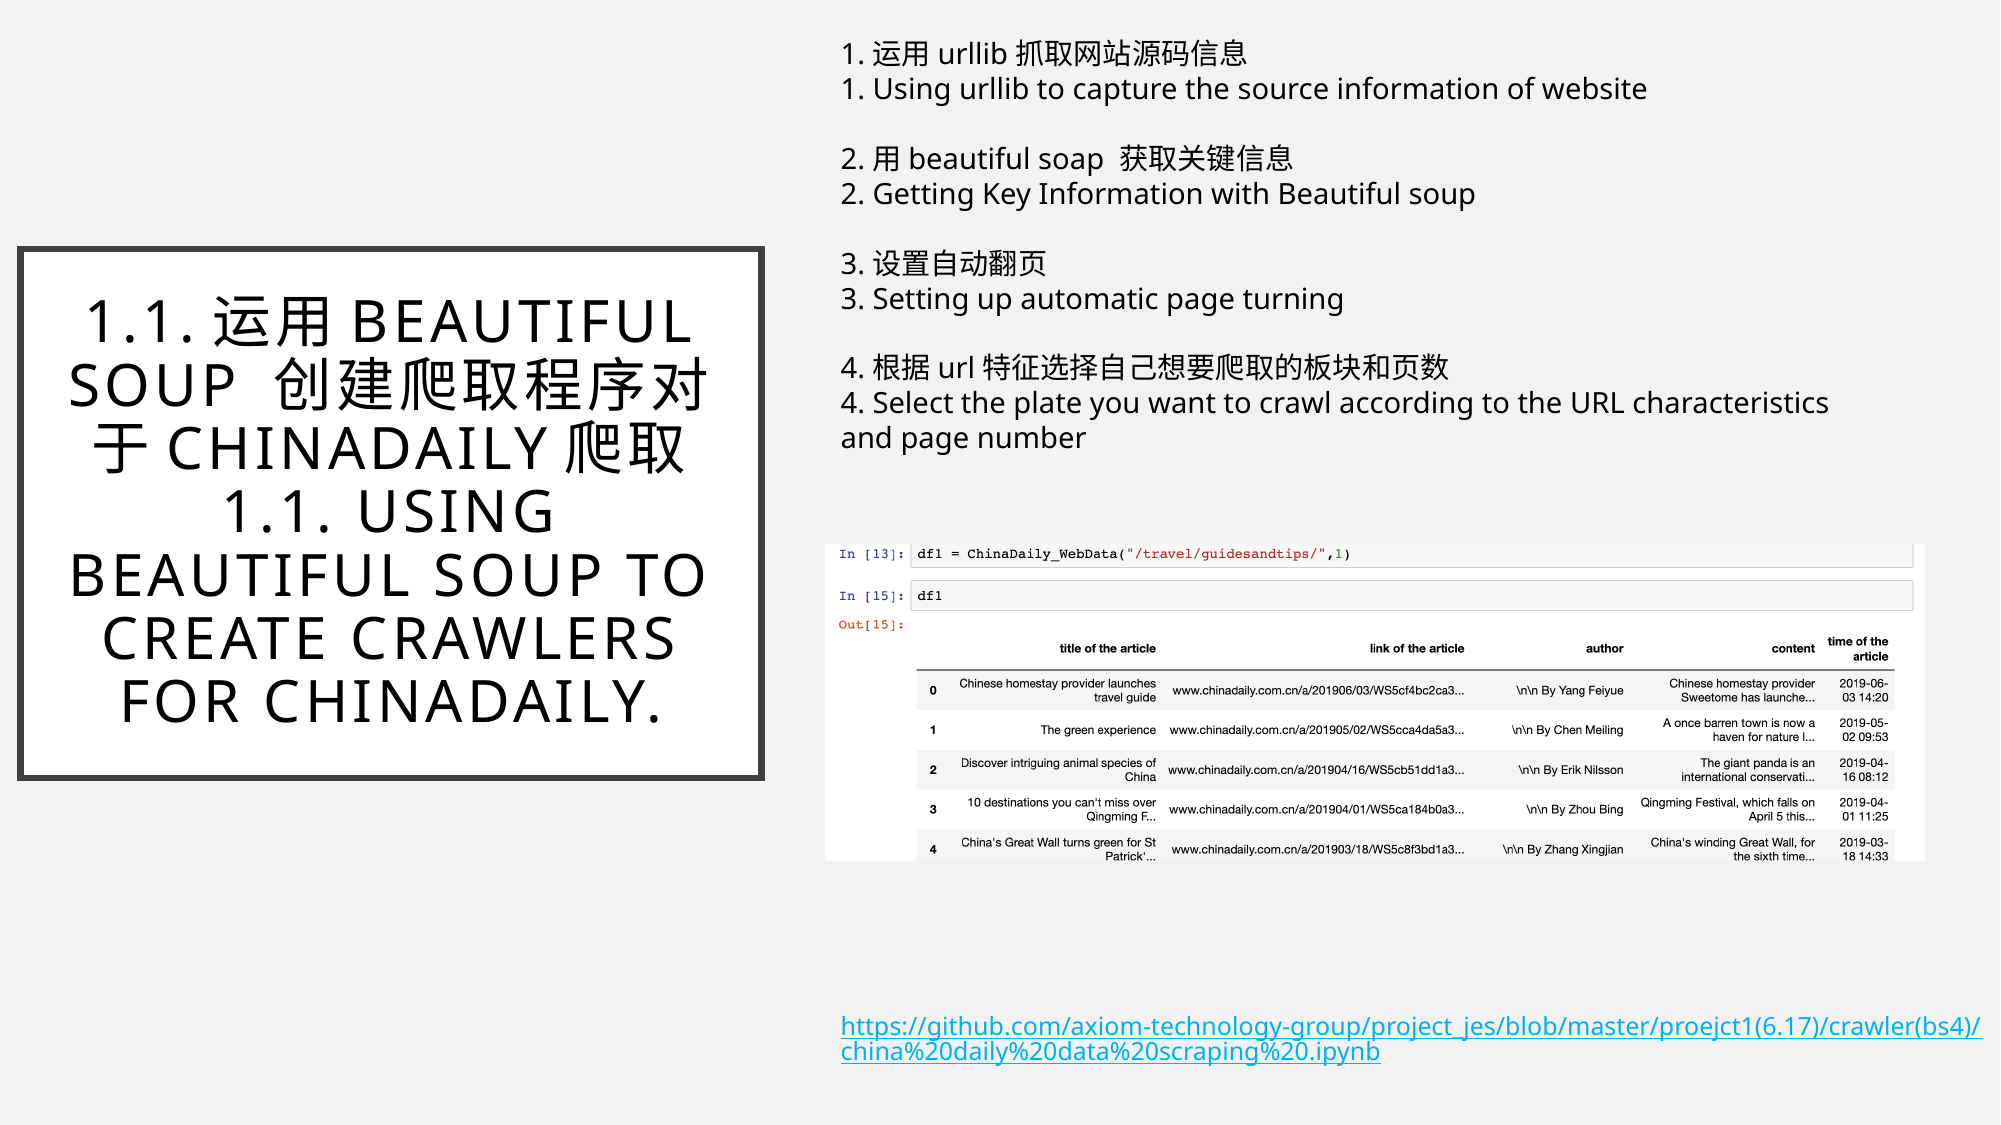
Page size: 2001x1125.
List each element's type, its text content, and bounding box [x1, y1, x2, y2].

text_box 1.运用urllib抓取网站源码信息 1. Using urllib to capture the source information of website 2.用beautiful soap 获取关键信息 2. Getting Key Information with Beautiful soup 3.设置自动翻页 3. Setting up automatic page turning 4.根据url特征选择自己想要爬取的板块和页数 4. Select the plate you want to crawl according to the URL characteristics and page number [825, 27, 1864, 463]
title 1.1.运用beautiful soup 创建爬取程序对于chinadaily爬取 1.1. Using beautiful soup to create crawlers for chinadaily. [17, 246, 765, 781]
picture [825, 544, 1925, 861]
text_box https://github.com/axiom-technology-group/project_jes/blob/master/proejct1(6.17)/crawler(bs4)/china%20daily%20data%20scraping%20.ipynb [825, 1003, 2000, 1053]
